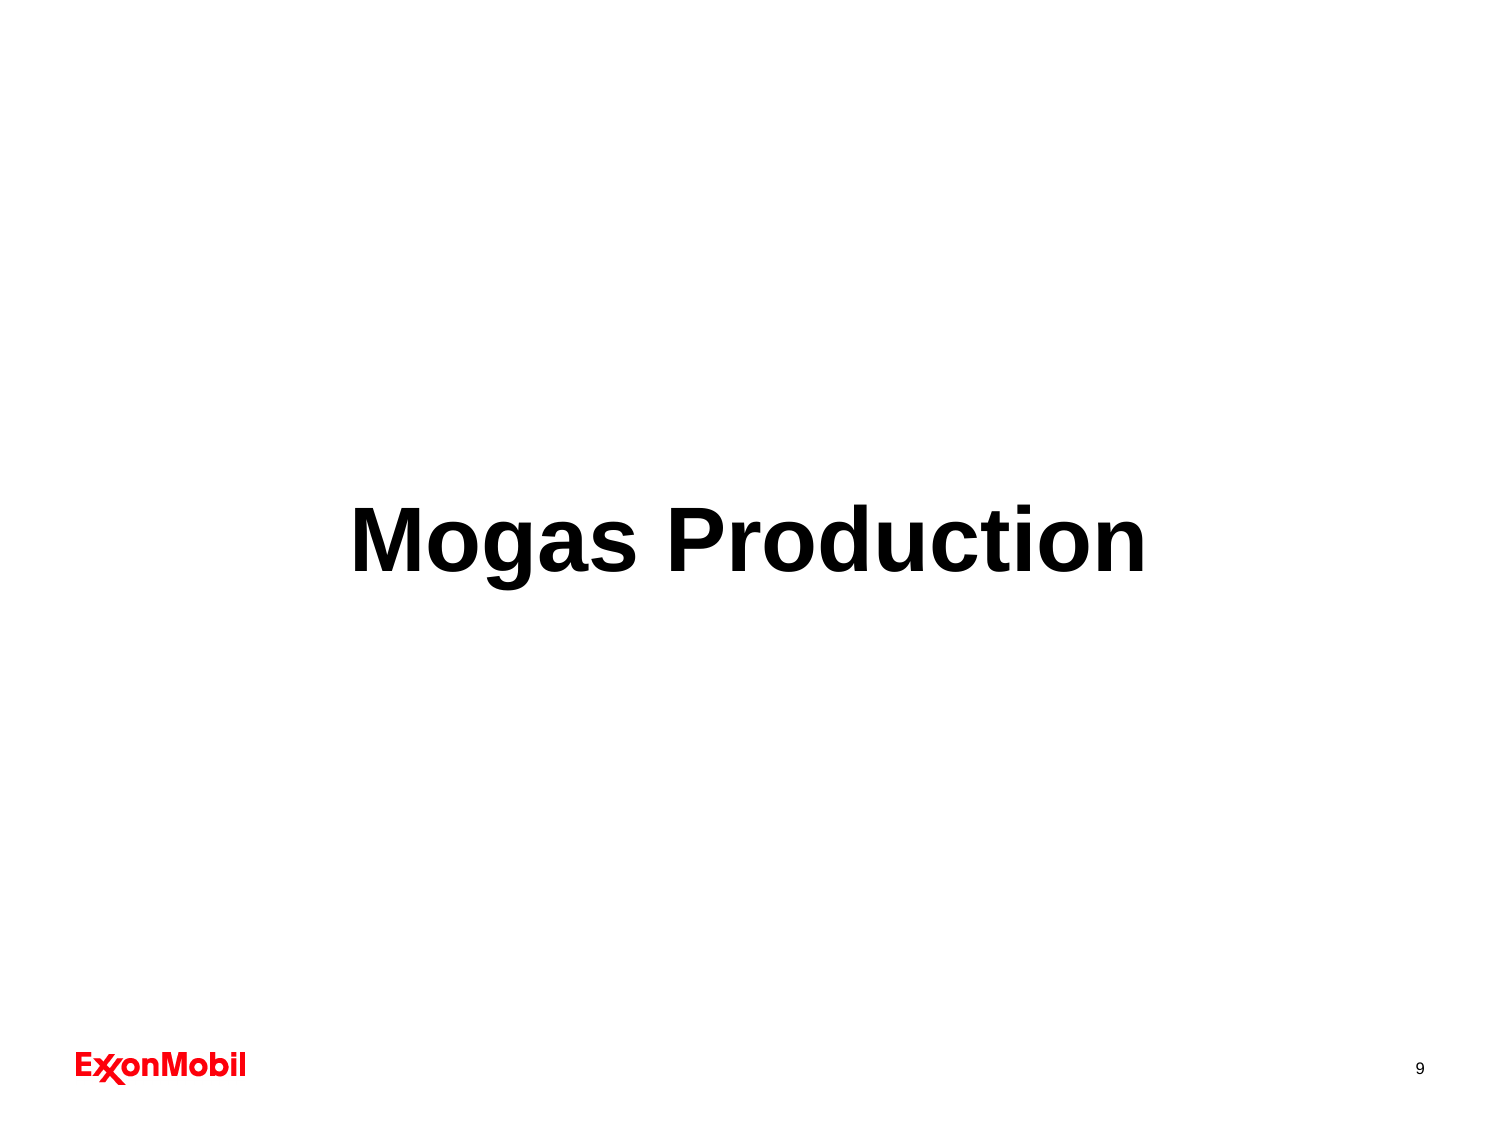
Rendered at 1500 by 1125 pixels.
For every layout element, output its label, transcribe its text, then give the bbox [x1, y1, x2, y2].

list Mogas Production [75, 149, 1425, 940]
picture [76, 1052, 245, 1085]
